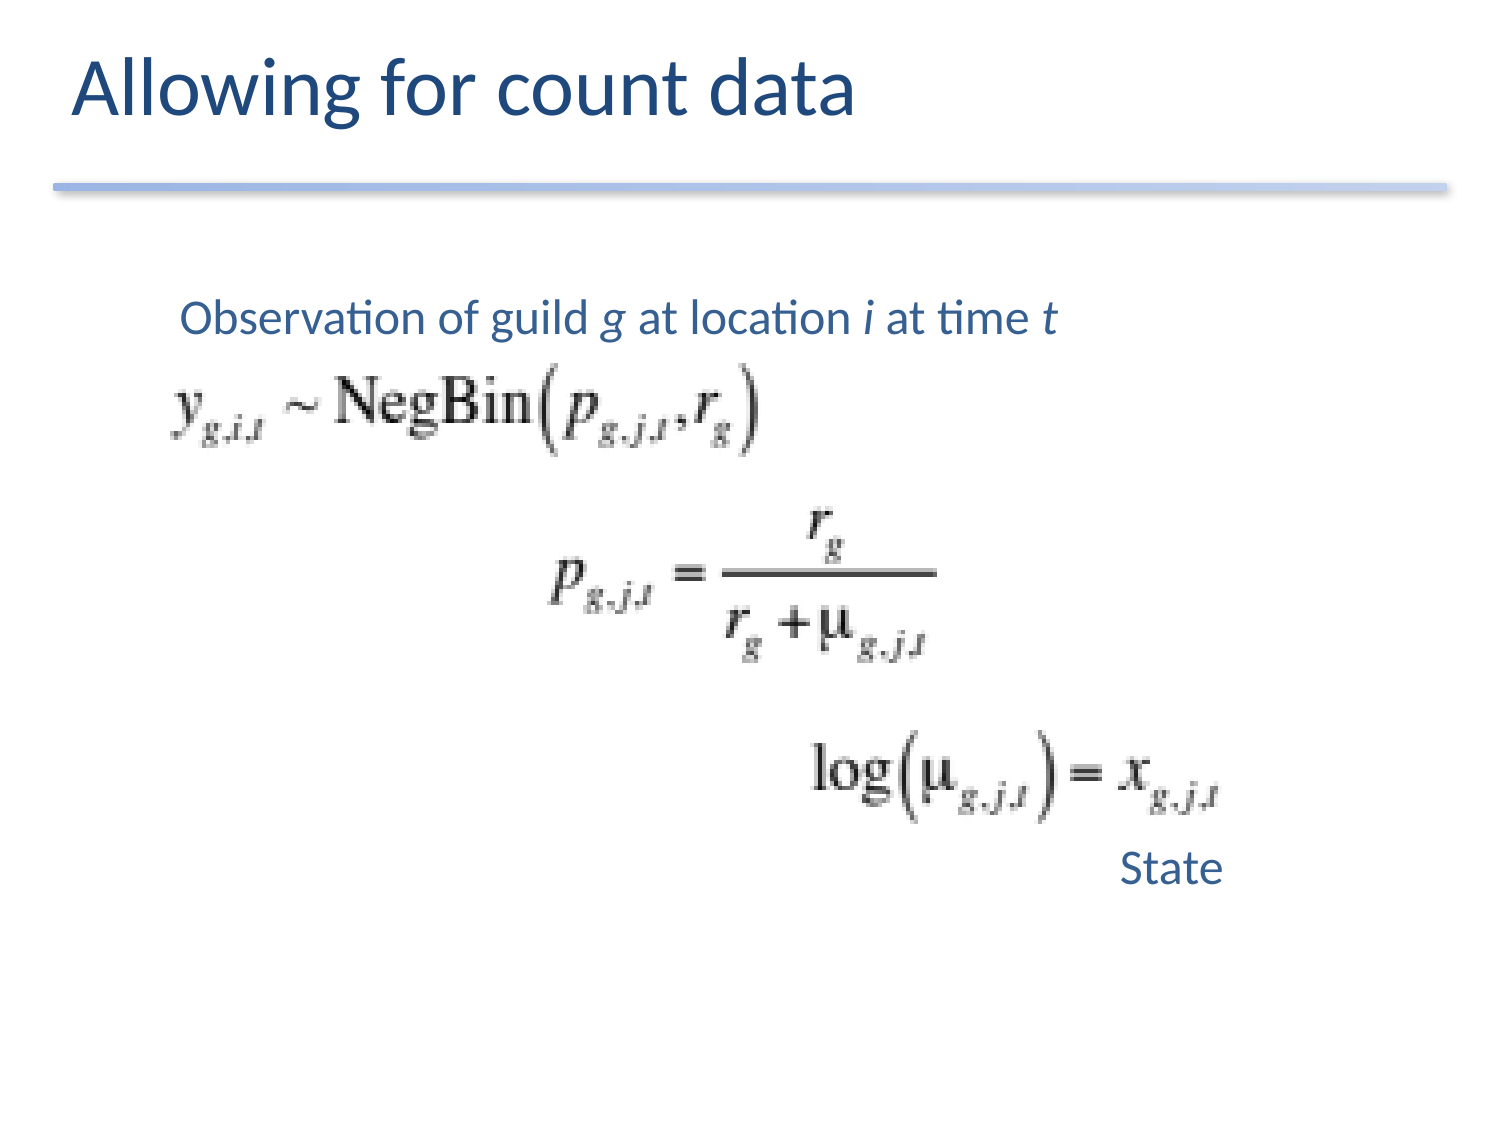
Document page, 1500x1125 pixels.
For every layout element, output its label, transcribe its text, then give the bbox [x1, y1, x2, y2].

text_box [163, 350, 762, 462]
title Allowing for count data [0, 0, 1500, 165]
text_box State [1104, 827, 1239, 902]
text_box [802, 718, 1223, 829]
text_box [540, 478, 945, 668]
text_box Observation of guild g at location i at time t [164, 276, 1074, 352]
